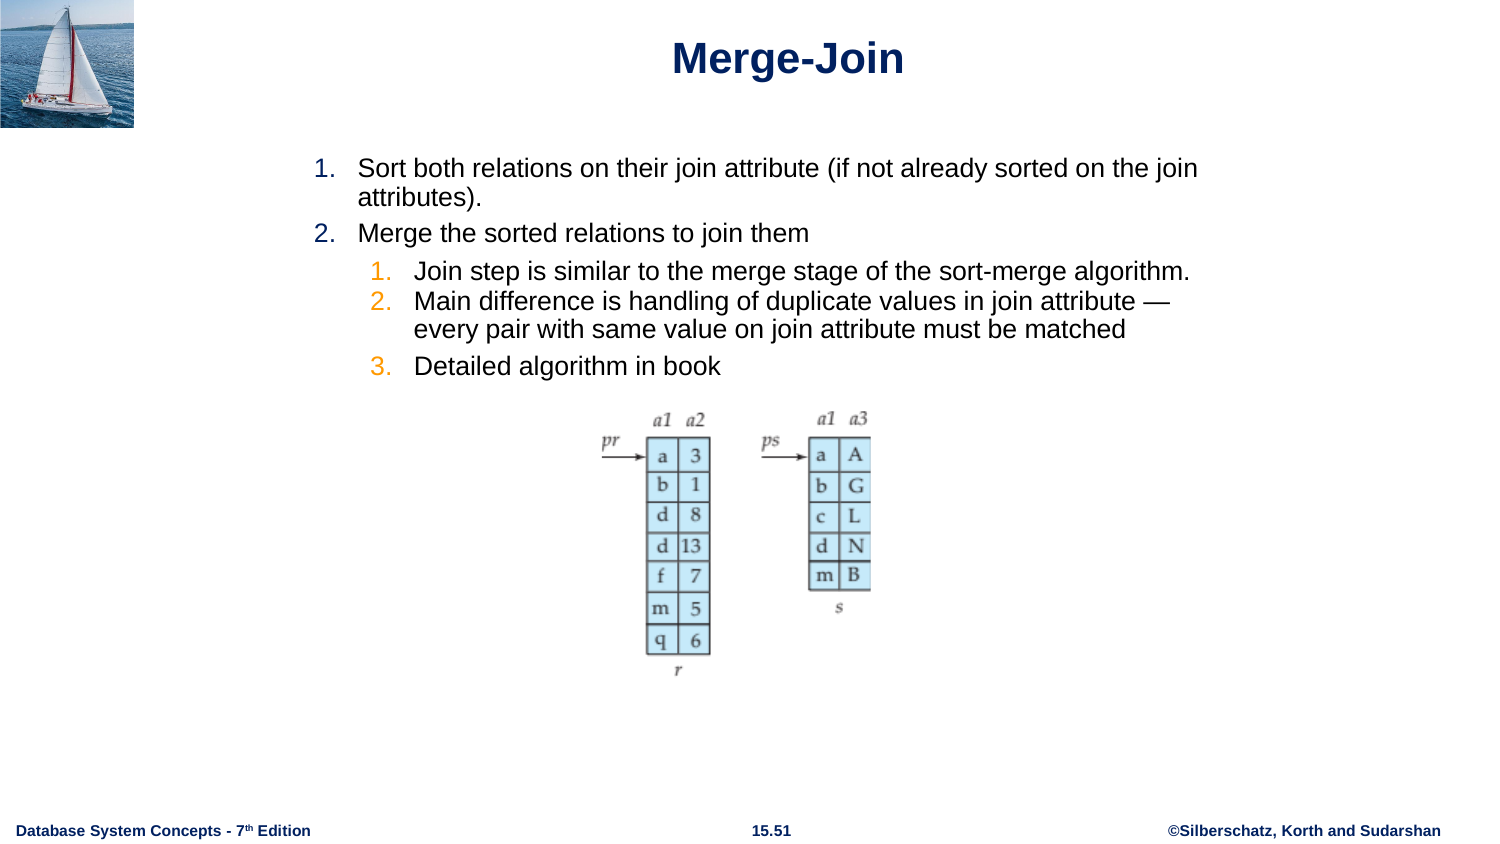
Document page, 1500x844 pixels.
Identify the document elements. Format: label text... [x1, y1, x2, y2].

list 1. Sort both relations on their join attribute (if not already sorted on the join attributes). 2. Merge the sorted relations to join them 1. Join step is similar to the merge stage of the sort-merge algorithm. 2. Main difference is handling of duplicate values in join attribute — every pair with same value on join attribute must be matched 3. Detailed algorithm in book [298, 155, 1276, 468]
picture [0, 0, 134, 128]
title Merge-Join [125, 14, 1452, 90]
picture [601, 407, 871, 679]
